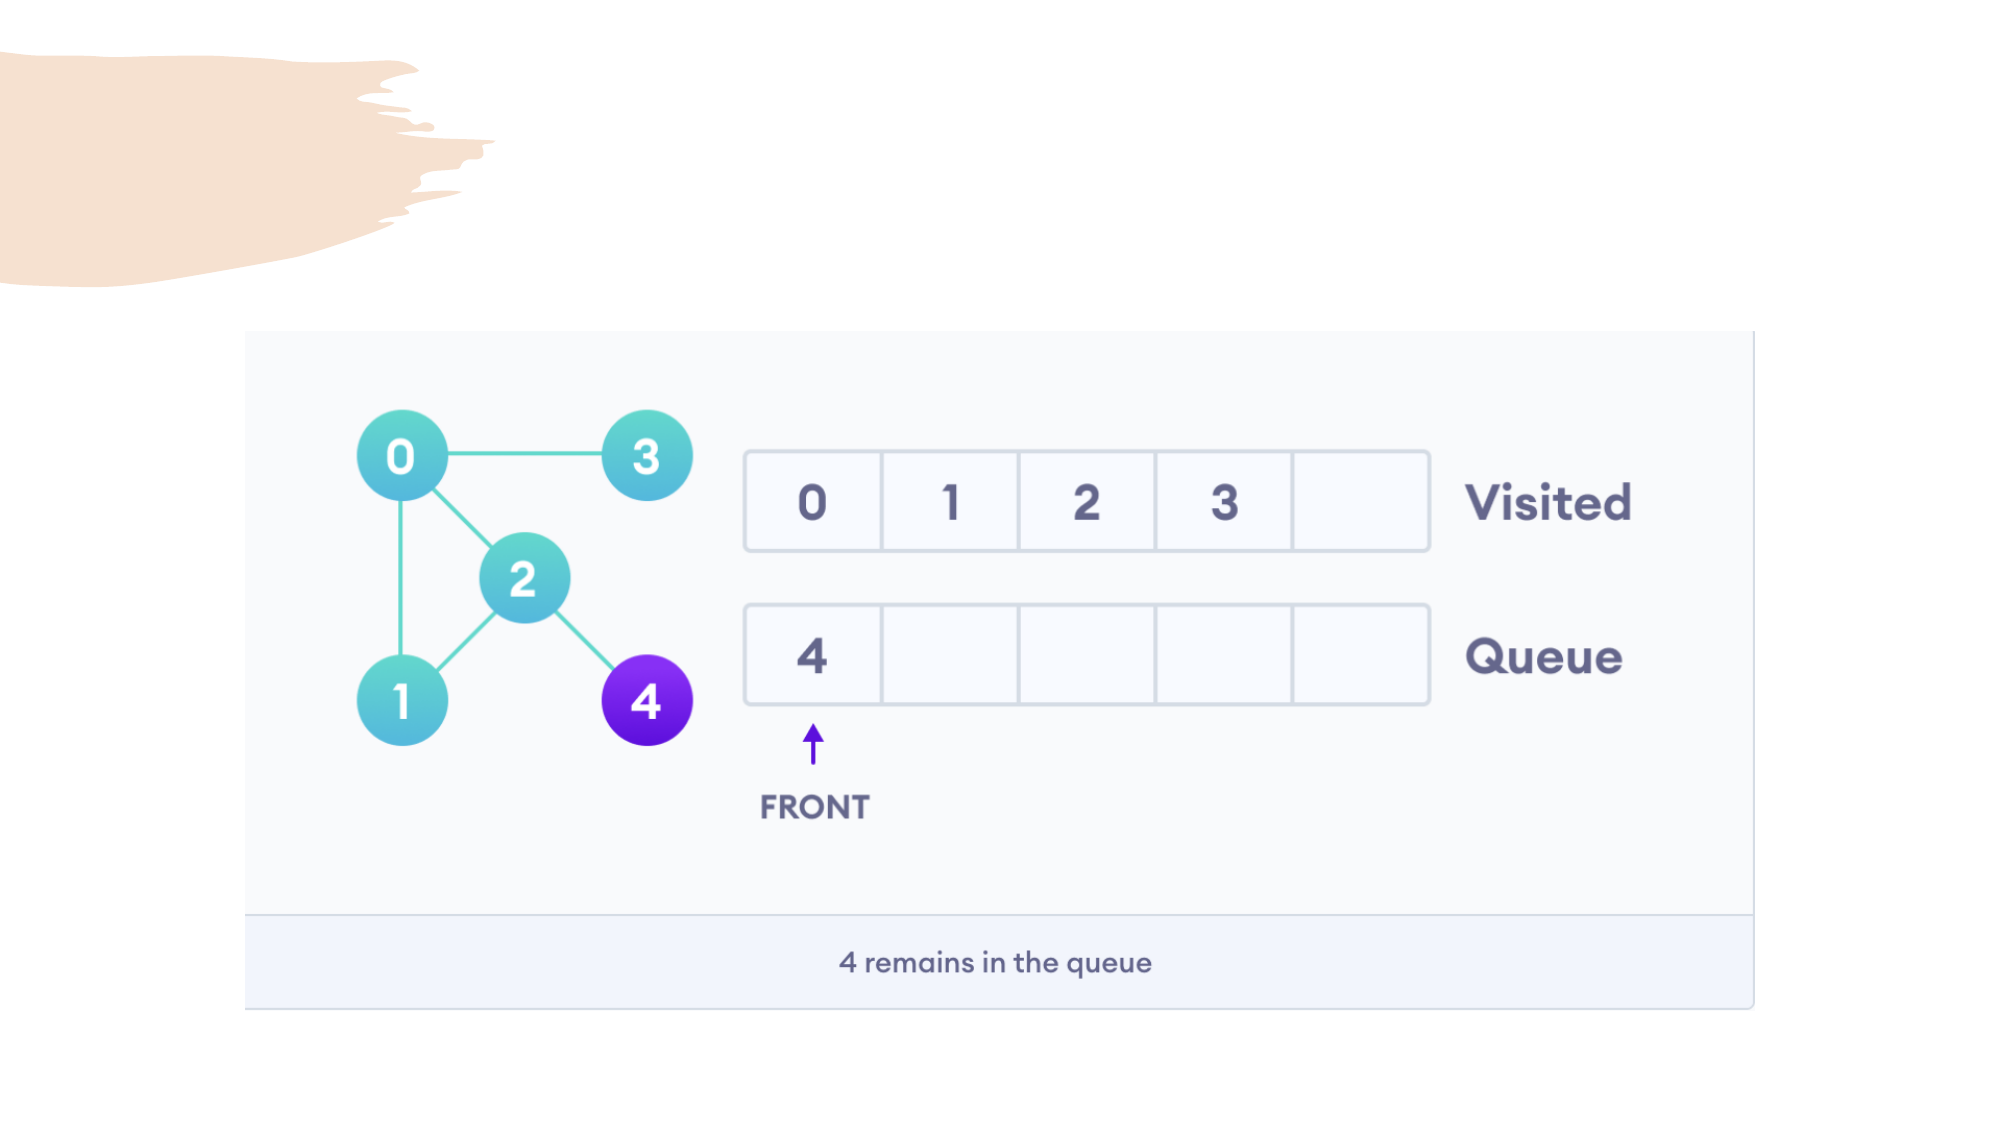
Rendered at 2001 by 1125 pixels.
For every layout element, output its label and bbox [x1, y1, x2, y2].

list [245, 331, 1755, 1011]
